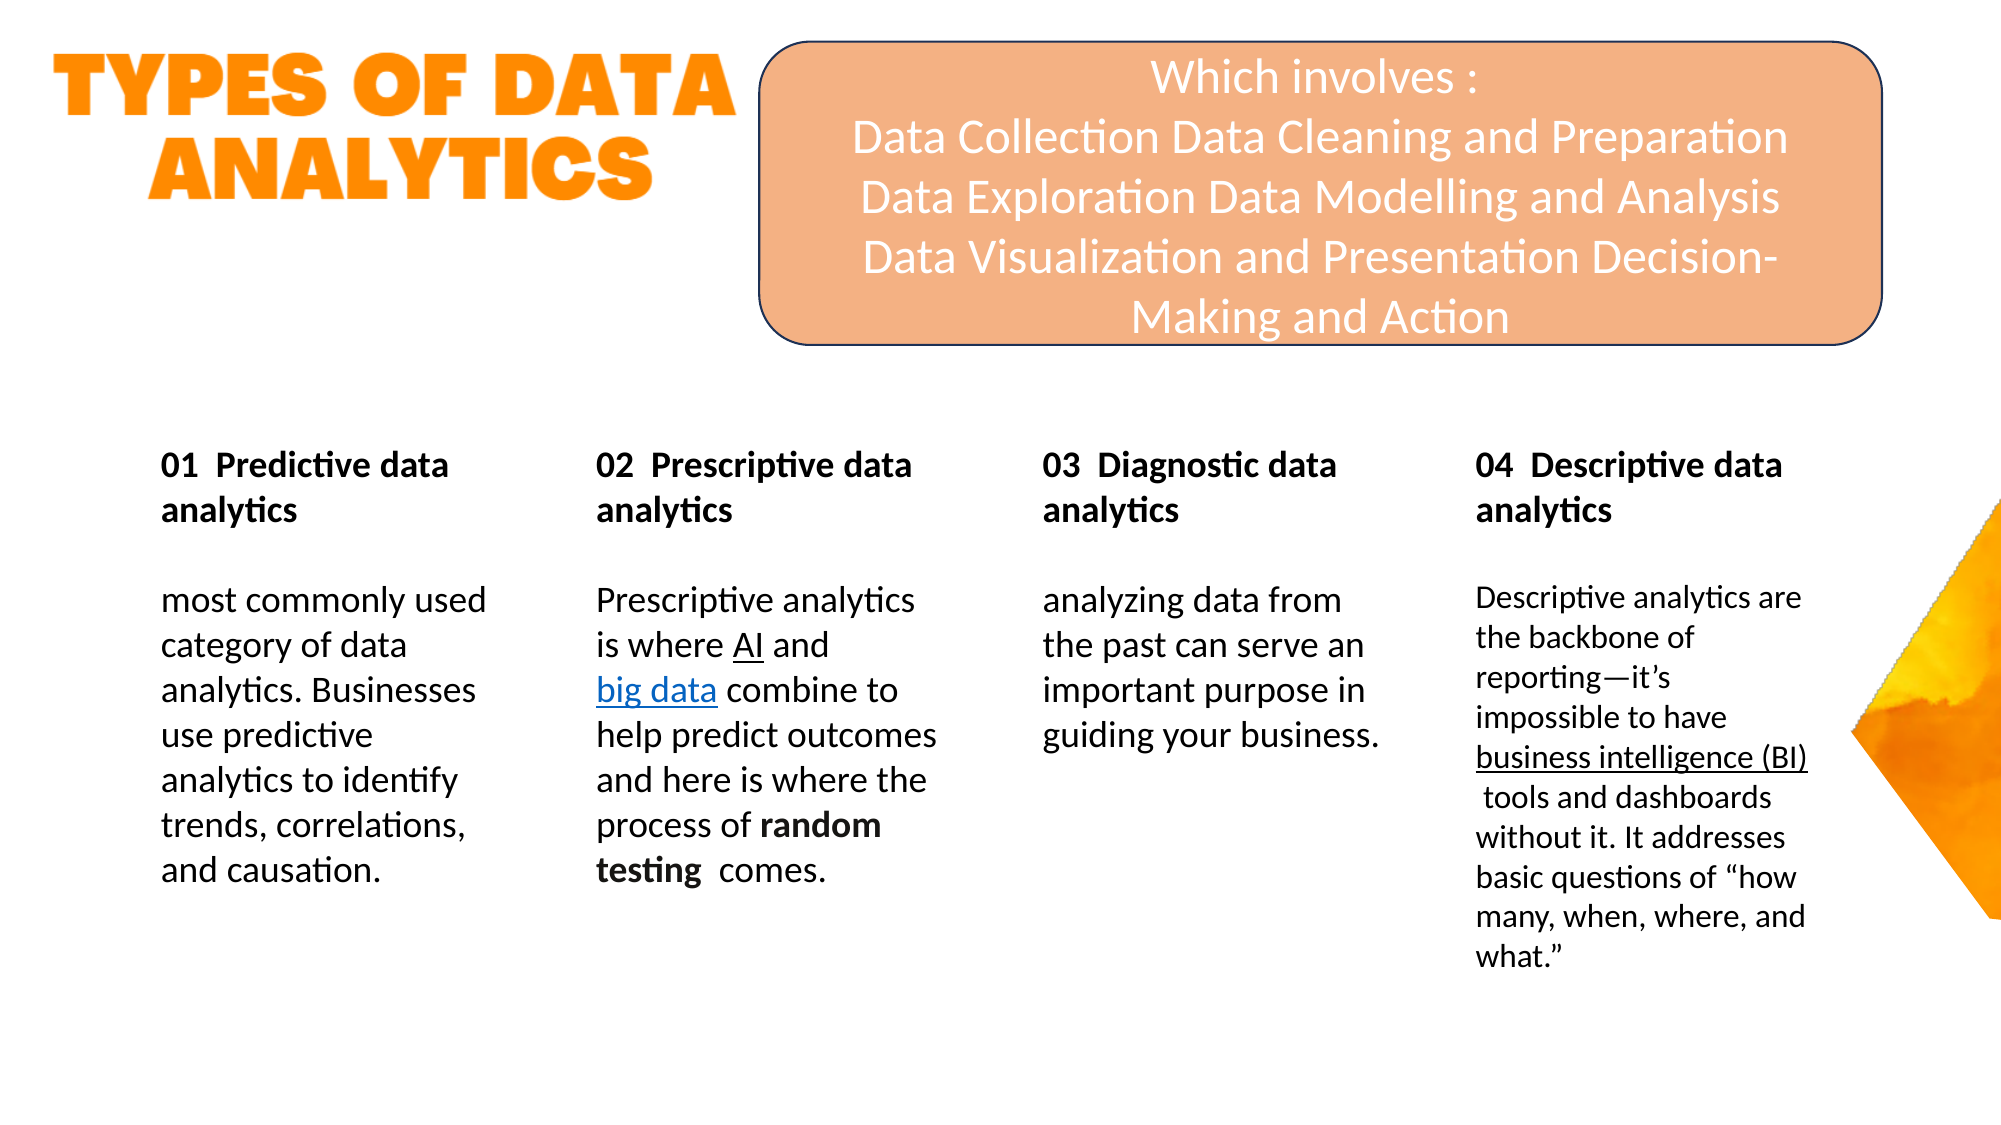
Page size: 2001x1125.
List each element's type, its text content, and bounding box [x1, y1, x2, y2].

picture [38, 42, 751, 218]
text_box 02 Prescriptive data analytics Prescriptive analytics is where AI and big data combine to help predict outcomes and here is where the process of random testing comes. [581, 432, 959, 898]
picture [1842, 438, 2001, 934]
text_box 01 Predictive data analytics most commonly used category of data analytics. Businesses use predictive analytics to identify trends, correlations, and causation. [145, 432, 524, 898]
text_box 04 Descriptive data analytics Descriptive analytics are the backbone of reporting—it’s impossible to have business intelligence (BI) tools and dashboards without it. It addresses basic questions of “how many, when, where, and what.” [1460, 432, 1838, 982]
text_box 03 Diagnostic data analytics analyzing data from the past can serve an important purpose in guiding your business. [1027, 432, 1406, 763]
text_box Which involves : Data Collection Data Cleaning and Preparation Data Exploration Data Modelling and Analysis Data Visualization and Presentation Decision-Making and Action [758, 40, 1884, 346]
